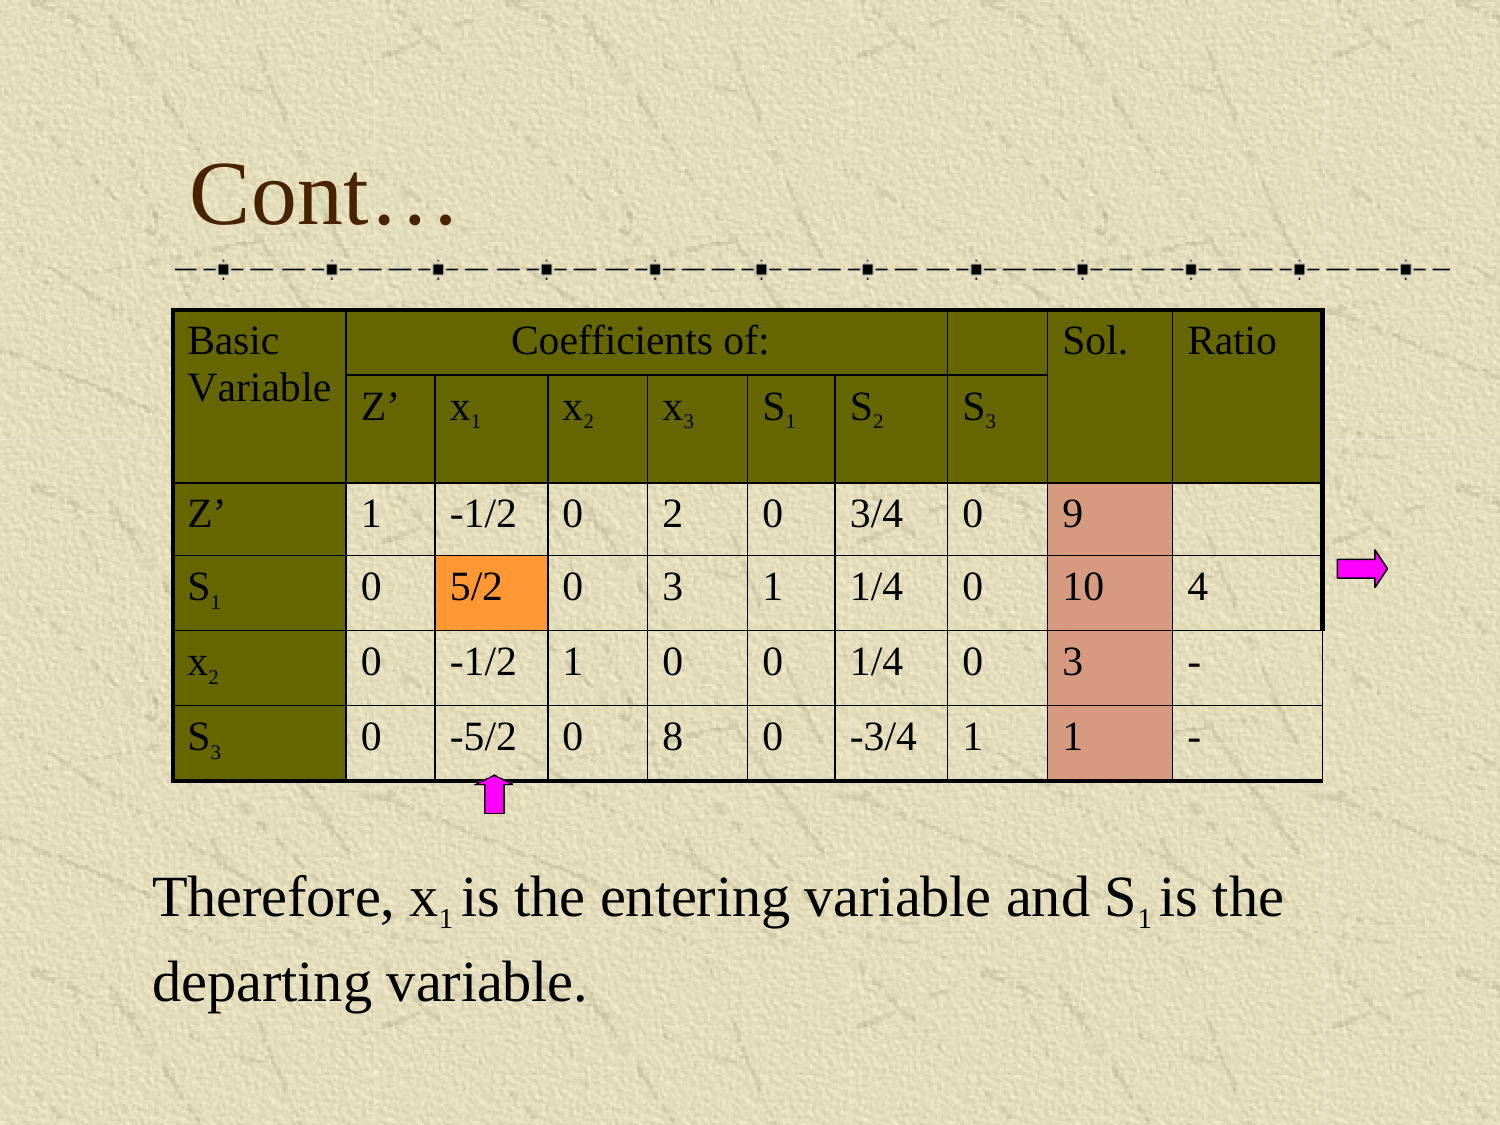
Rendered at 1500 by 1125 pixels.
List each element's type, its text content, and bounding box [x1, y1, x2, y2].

table_cell S3 [948, 376, 1047, 482]
table_cell 1 [347, 484, 434, 555]
table_cell 0 [948, 484, 1047, 555]
table_cell 9 [1048, 484, 1172, 555]
table_cell 2 [648, 484, 747, 555]
table_cell -5/2 [436, 706, 547, 779]
table_cell 0 [948, 631, 1047, 705]
table_cell S1 [175, 556, 345, 630]
text_box Therefore, x1 is the entering variable and S1 is the departing variable. [145, 845, 1313, 1013]
text_box [174, 258, 187, 280]
table_cell x1 [436, 376, 547, 482]
table_cell -1/2 [436, 631, 547, 705]
table_cell 0 [549, 556, 647, 630]
table_cell [1173, 484, 1320, 555]
table_cell 1 [748, 556, 834, 630]
table_cell 1/4 [836, 631, 947, 705]
table_cell - [1173, 631, 1322, 705]
table_cell S2 [836, 376, 947, 482]
table_cell Z’ [347, 376, 434, 482]
text_box [474, 774, 514, 814]
text_box [1337, 549, 1388, 588]
table_cell 8 [648, 706, 747, 779]
table_cell 0 [347, 706, 434, 779]
table_header Coefficients of: [347, 312, 947, 374]
table_cell S1 [748, 376, 834, 482]
table_cell 0 [347, 631, 434, 705]
table_cell 1 [1048, 706, 1172, 779]
table_cell 0 [948, 556, 1047, 630]
table_cell 1 [549, 631, 647, 705]
table_cell 3 [648, 556, 747, 630]
table_cell 0 [549, 706, 647, 779]
table_header [948, 312, 1047, 374]
table_cell -3/4 [836, 706, 947, 779]
table_cell x2 [549, 376, 647, 482]
table_cell 0 [648, 631, 747, 705]
table_cell 4 [1173, 556, 1320, 630]
table_header Sol. [1048, 312, 1172, 482]
table_cell 0 [748, 706, 834, 779]
table_cell 3 [1048, 631, 1172, 705]
table_header Ratio [1173, 312, 1320, 482]
text_box [463, 258, 1450, 280]
table_cell x3 [648, 376, 747, 482]
table_cell Z’ [175, 484, 345, 555]
table_header Basic Variable [175, 312, 345, 482]
table_cell -1/2 [436, 484, 547, 555]
title Cont… [187, 130, 463, 308]
table_cell 1/4 [836, 556, 947, 630]
table_cell 0 [748, 484, 834, 555]
table_cell - [1173, 706, 1322, 779]
table_cell 5/2 [436, 556, 547, 630]
table_cell 10 [1048, 556, 1172, 630]
table_cell 0 [748, 631, 834, 705]
text_box [0, 0, 1500, 1125]
table_cell 3/4 [836, 484, 947, 555]
table_cell 0 [549, 484, 647, 555]
table_cell 0 [347, 556, 434, 630]
table_cell x2 [175, 631, 345, 705]
table_cell 1 [948, 706, 1047, 779]
table_cell S3 [175, 706, 345, 779]
